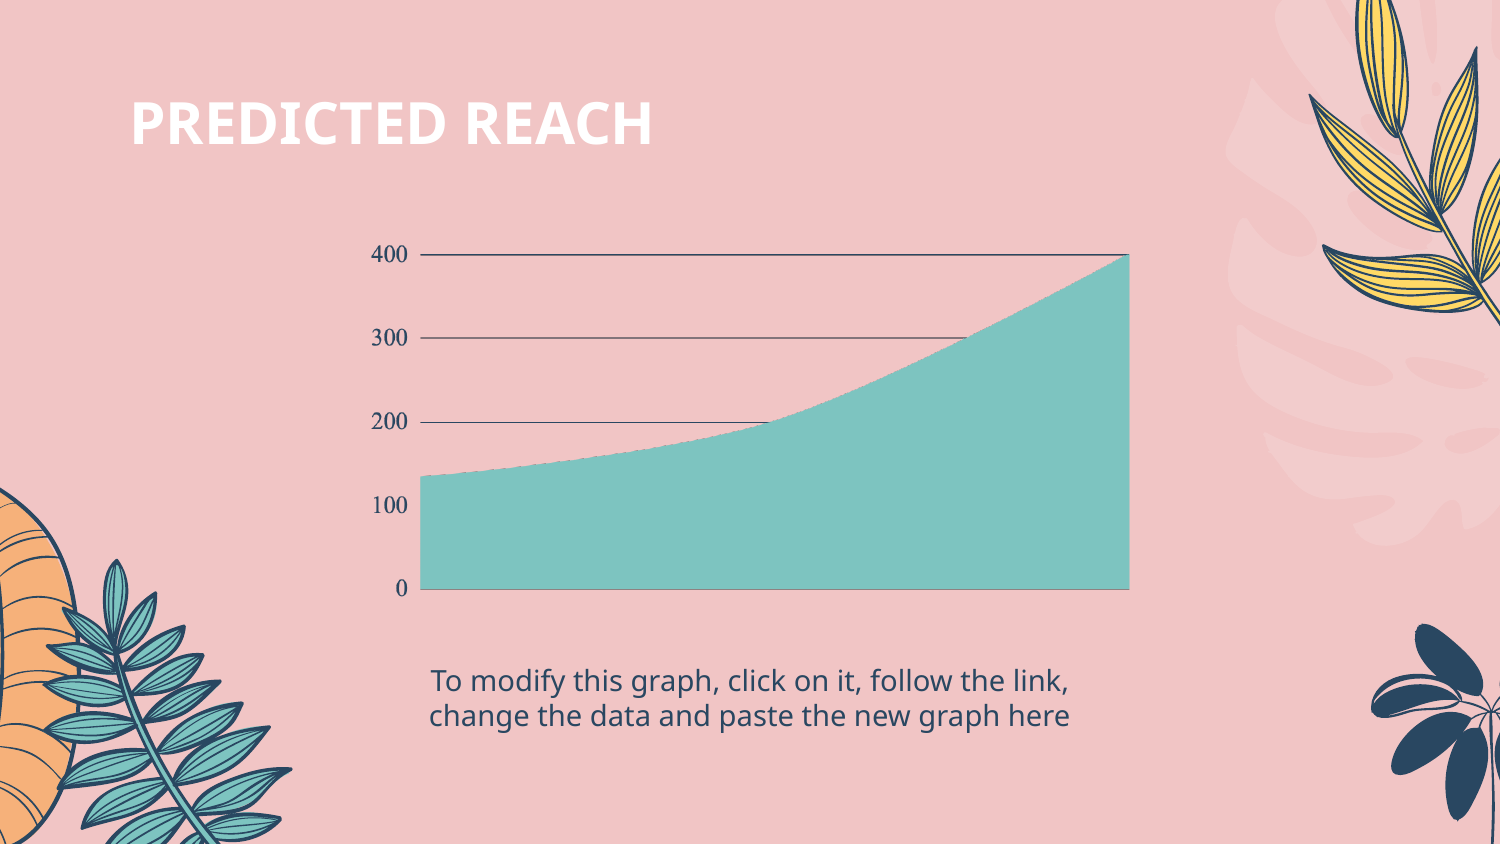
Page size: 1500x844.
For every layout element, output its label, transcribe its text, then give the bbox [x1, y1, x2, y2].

title PREDICTED REACH [114, 70, 1482, 165]
picture [351, 222, 1149, 622]
text_box To modify this graph, click on it, follow the link, change the data and paste the new graph here [390, 647, 1110, 742]
